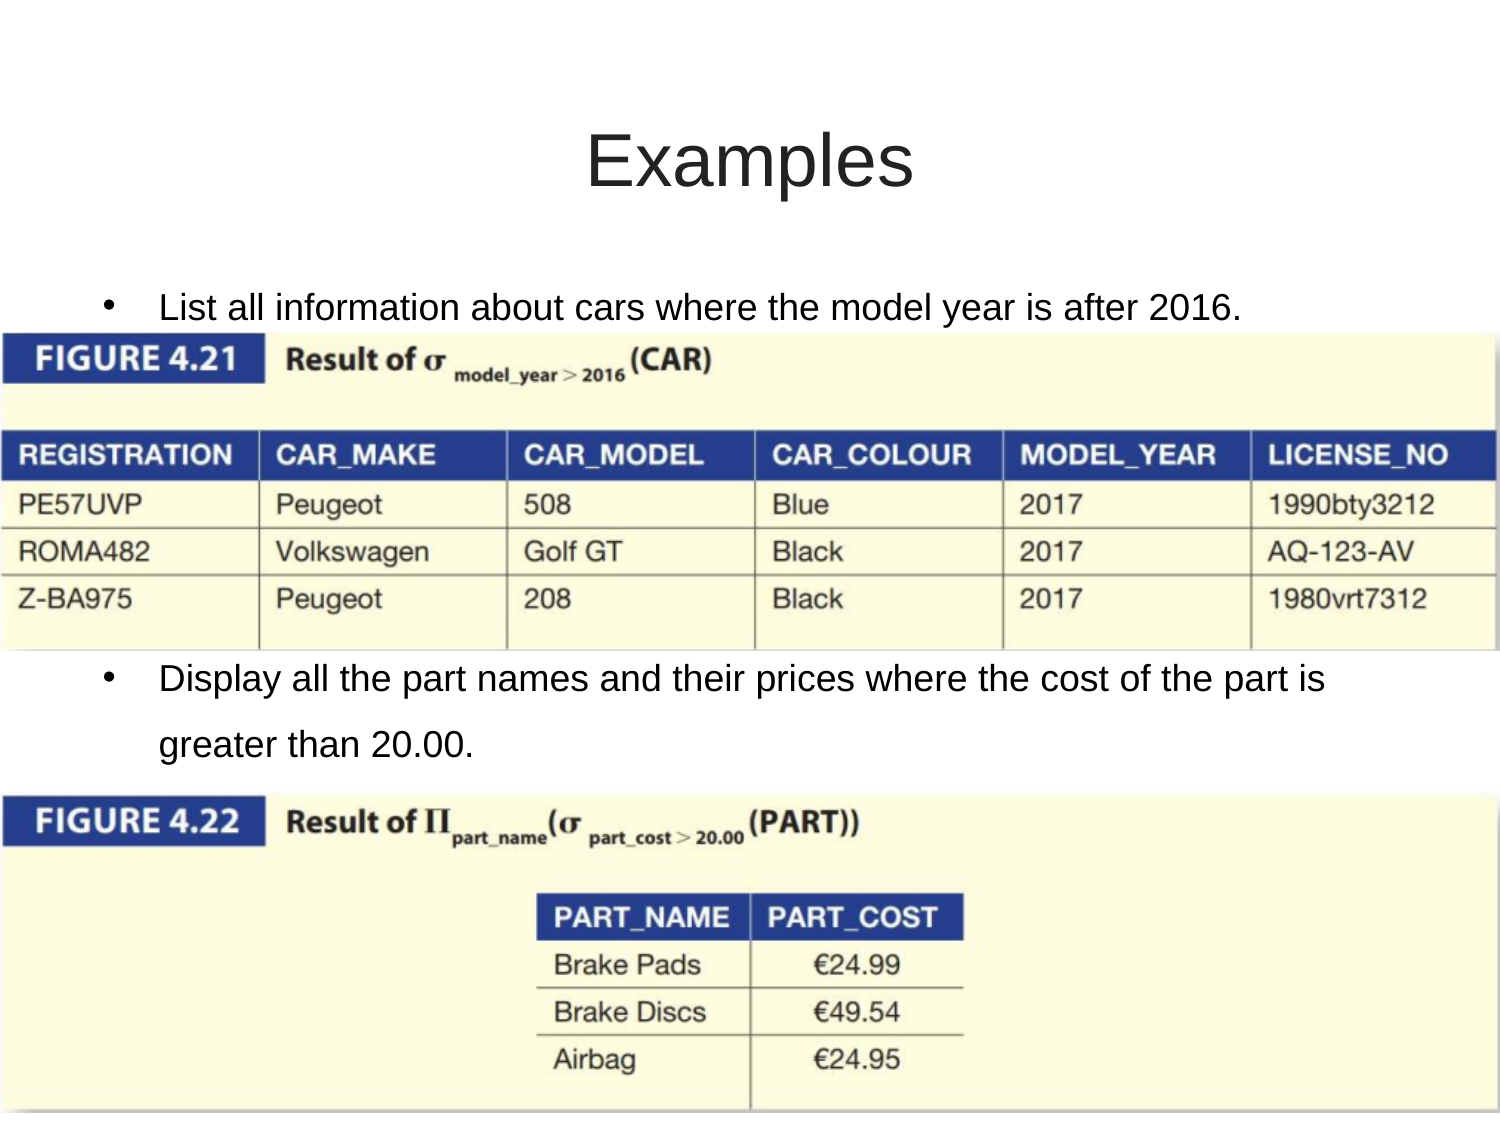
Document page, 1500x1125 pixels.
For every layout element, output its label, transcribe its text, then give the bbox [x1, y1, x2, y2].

title Examples [87, 62, 1413, 250]
picture [0, 790, 1500, 1113]
picture [0, 332, 1500, 652]
list List all information about cars where the model year is after 2016. Display all the part names and their prices where the cost of the part is greater than 20.00. [87, 660, 1413, 789]
list List all information about cars where the model year is after 2016. Display all the part names and their prices where the cost of the part is greater than 20.00. [87, 275, 1413, 331]
